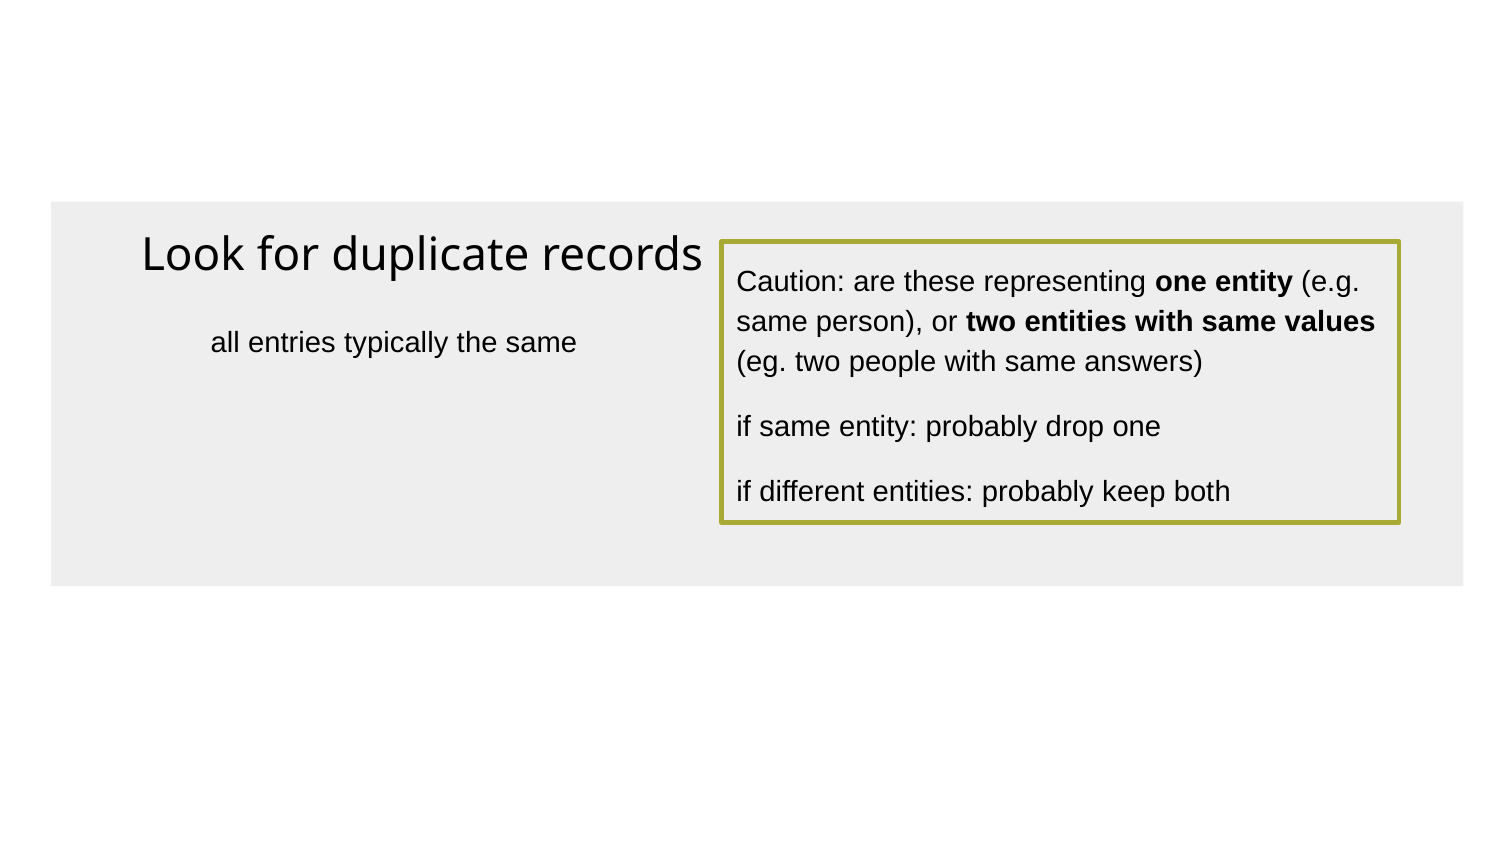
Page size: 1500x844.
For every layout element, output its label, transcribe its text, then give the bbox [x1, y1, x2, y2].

text_box Caution: are these representing one entity (e.g. same person), or two entities with same values (eg. two people with same answers) if same entity: probably drop one if different entities: probably keep both [721, 241, 1400, 523]
text_box all entries typically the same [195, 302, 721, 374]
list Look for duplicate records [51, 201, 1464, 587]
